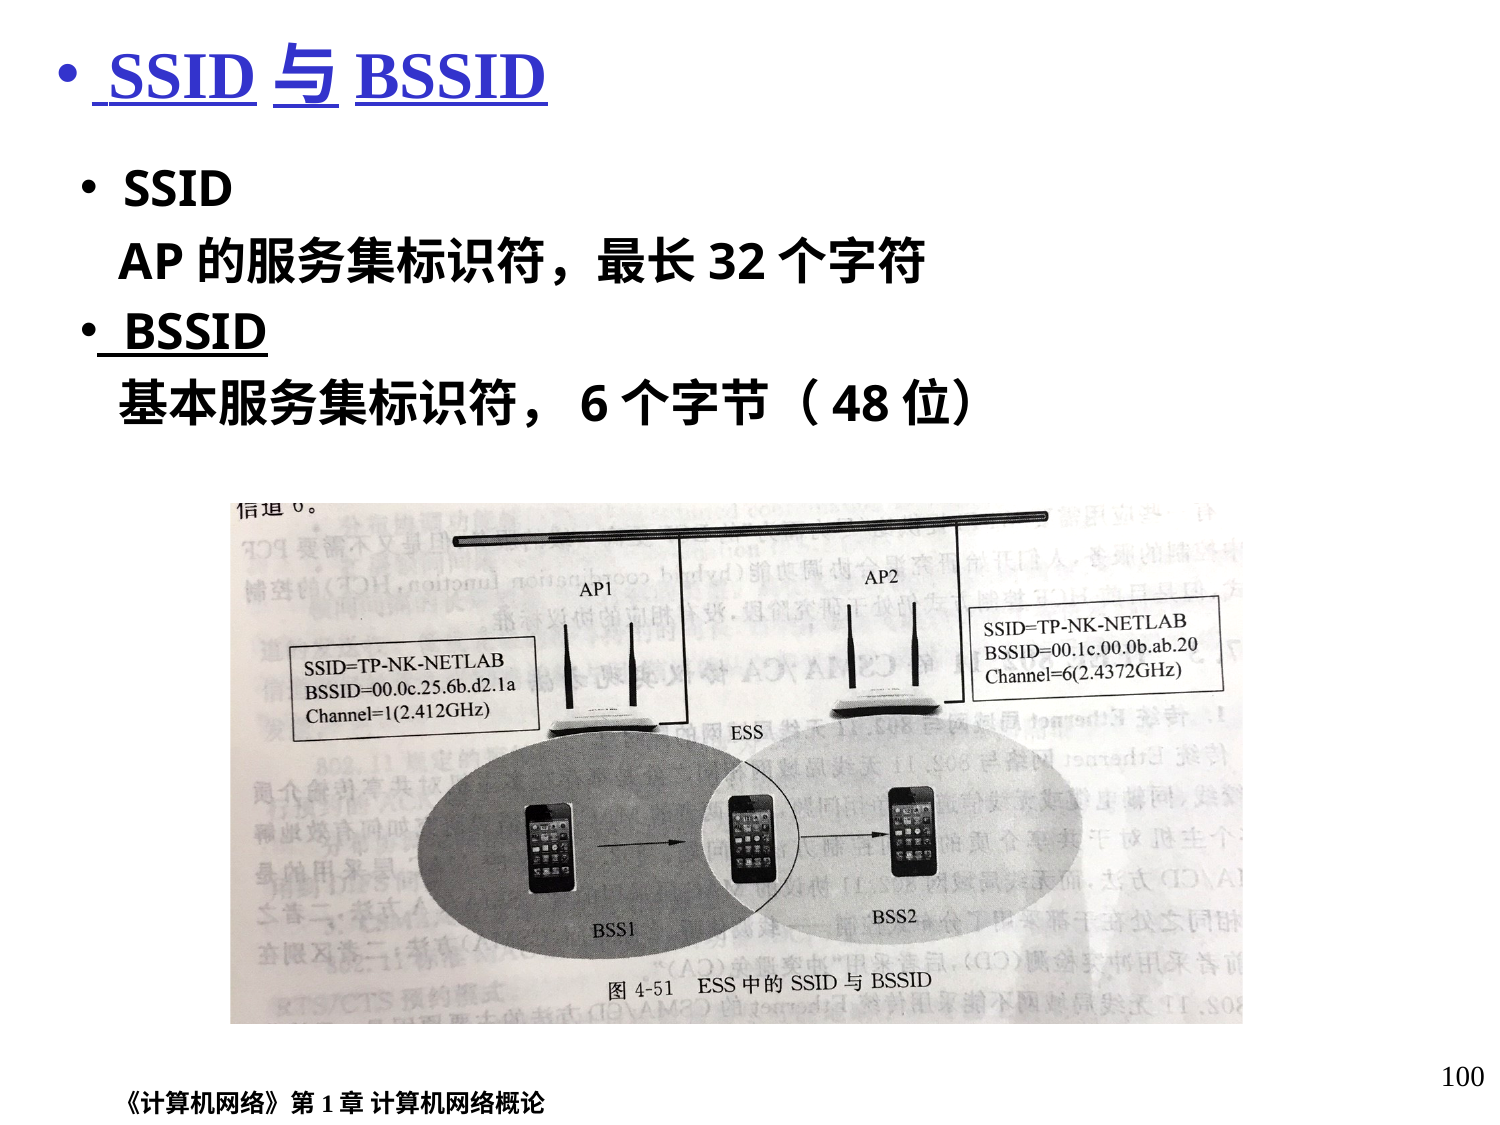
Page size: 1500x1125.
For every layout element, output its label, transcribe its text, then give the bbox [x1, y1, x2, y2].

slide_number 100 [1187, 1049, 1500, 1125]
footer 《计算机网络》第1章 计算机网络概论 [100, 1049, 976, 1125]
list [229, 503, 1243, 1024]
text_box SSID AP的服务集标识符，最长32个字符 BSSID 基本服务集标识符，6个字节（48位） [64, 149, 1447, 457]
title SSID与BSSID [41, 0, 1317, 144]
